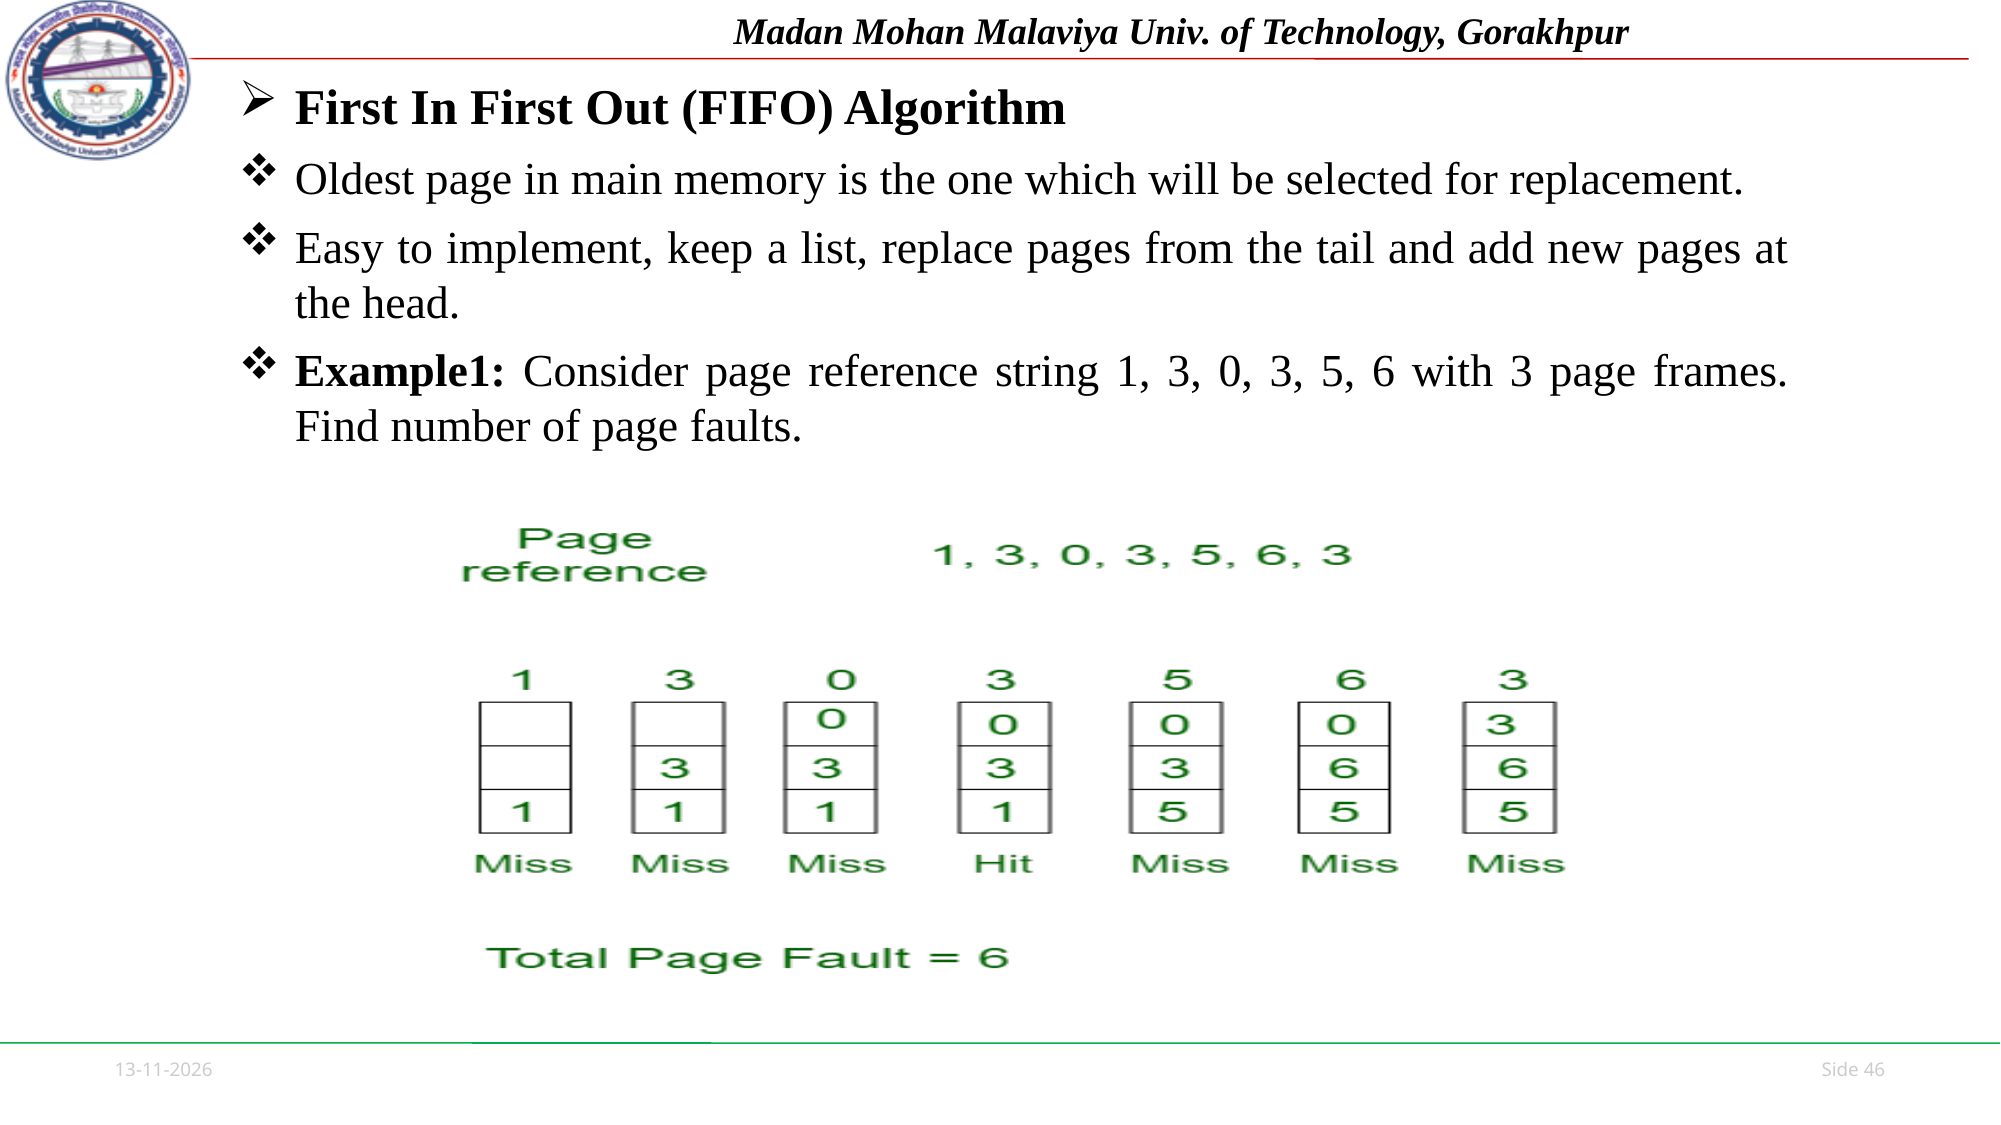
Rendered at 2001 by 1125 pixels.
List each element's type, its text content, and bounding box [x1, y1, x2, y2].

picture [0, 0, 197, 166]
list First In First Out (FIFO) Algorithm Oldest page in main memory is the one which will be selected for replacement. Easy to implement, keep a list, replace pages from the tail and add new pages at the head. Example1: Consider page reference string 1, 3, 0, 3, 5, 6 with 3 page frames. Find number of page faults. [223, 67, 1805, 1027]
picture [460, 499, 1568, 975]
